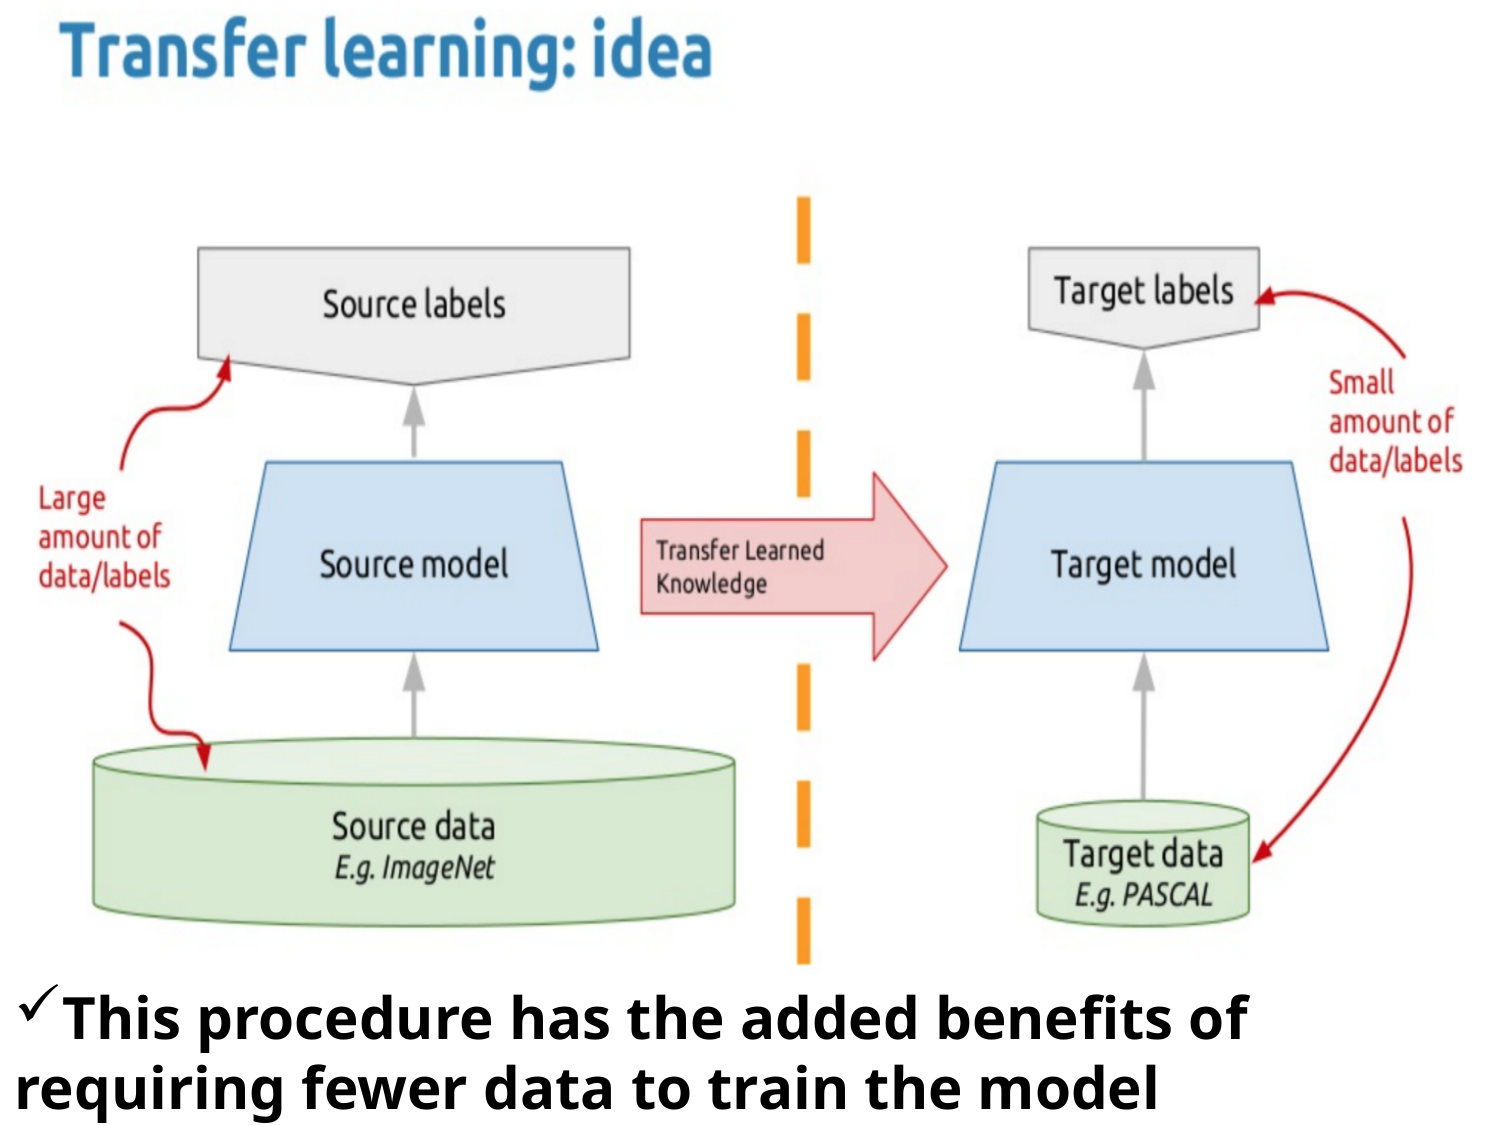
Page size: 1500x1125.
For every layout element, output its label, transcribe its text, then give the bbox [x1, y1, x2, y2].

text_box This procedure has the added benefits of requiring fewer data to train the model [0, 973, 1500, 1125]
picture [37, 0, 1465, 976]
